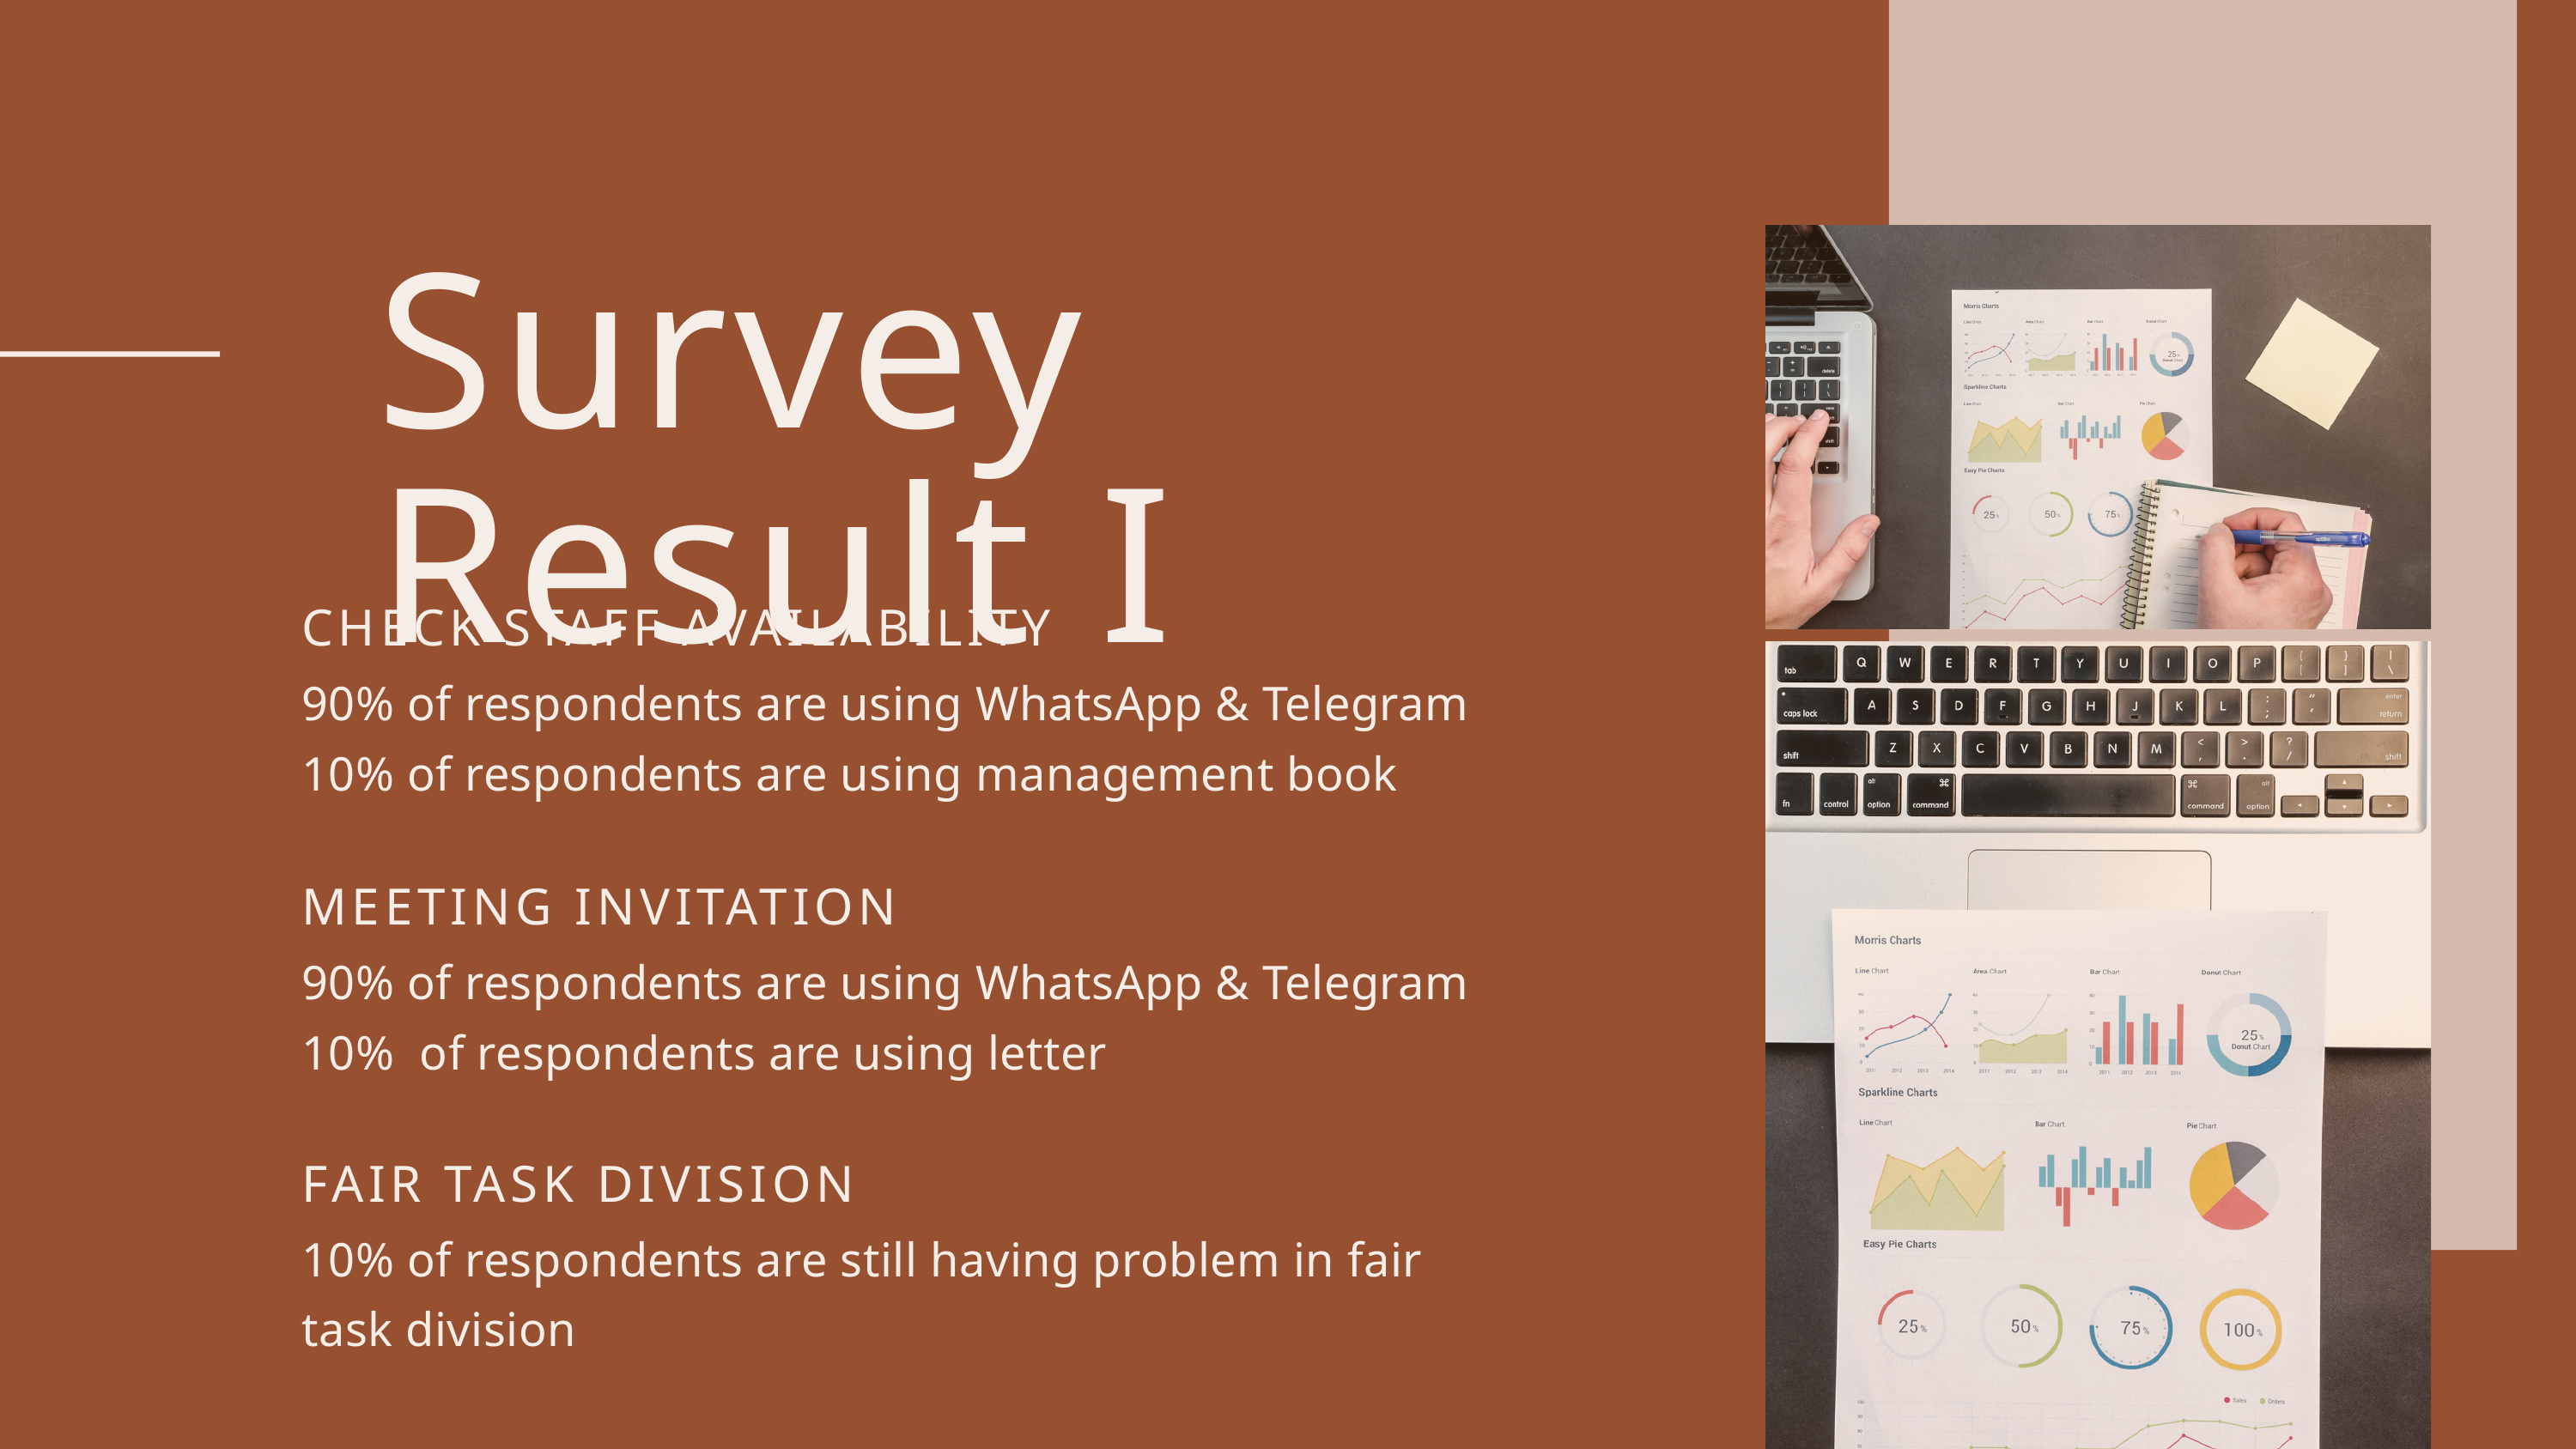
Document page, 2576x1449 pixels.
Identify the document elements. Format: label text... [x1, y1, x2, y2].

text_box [301, 872, 1520, 1074]
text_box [301, 593, 1520, 795]
text_box Survey Result I [377, 256, 1514, 592]
text_box [0, 351, 221, 357]
text_box [1888, 0, 2518, 1251]
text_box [1765, 225, 2432, 1449]
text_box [301, 1149, 1520, 1350]
